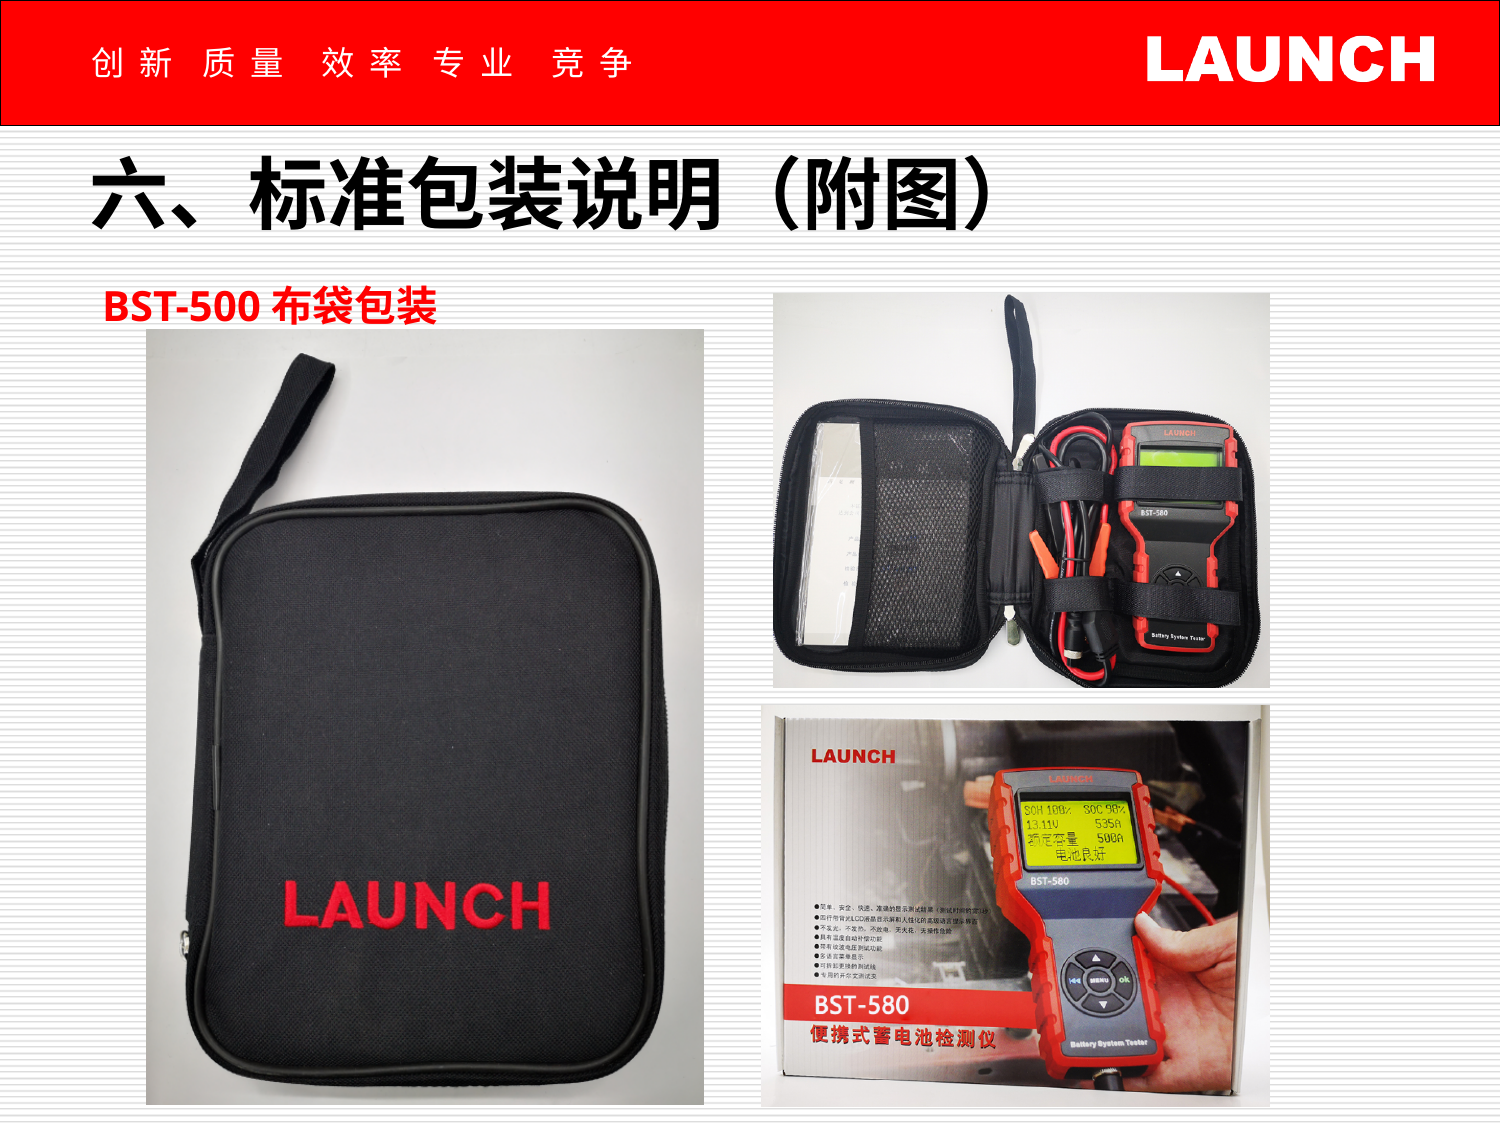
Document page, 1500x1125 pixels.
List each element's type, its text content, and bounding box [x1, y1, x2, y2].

text_box BST-500布袋包装 [87, 271, 555, 337]
picture [0, 126, 1500, 1125]
title 六、标准包装说明（附图） [75, 137, 1425, 325]
picture [1139, 33, 1441, 85]
